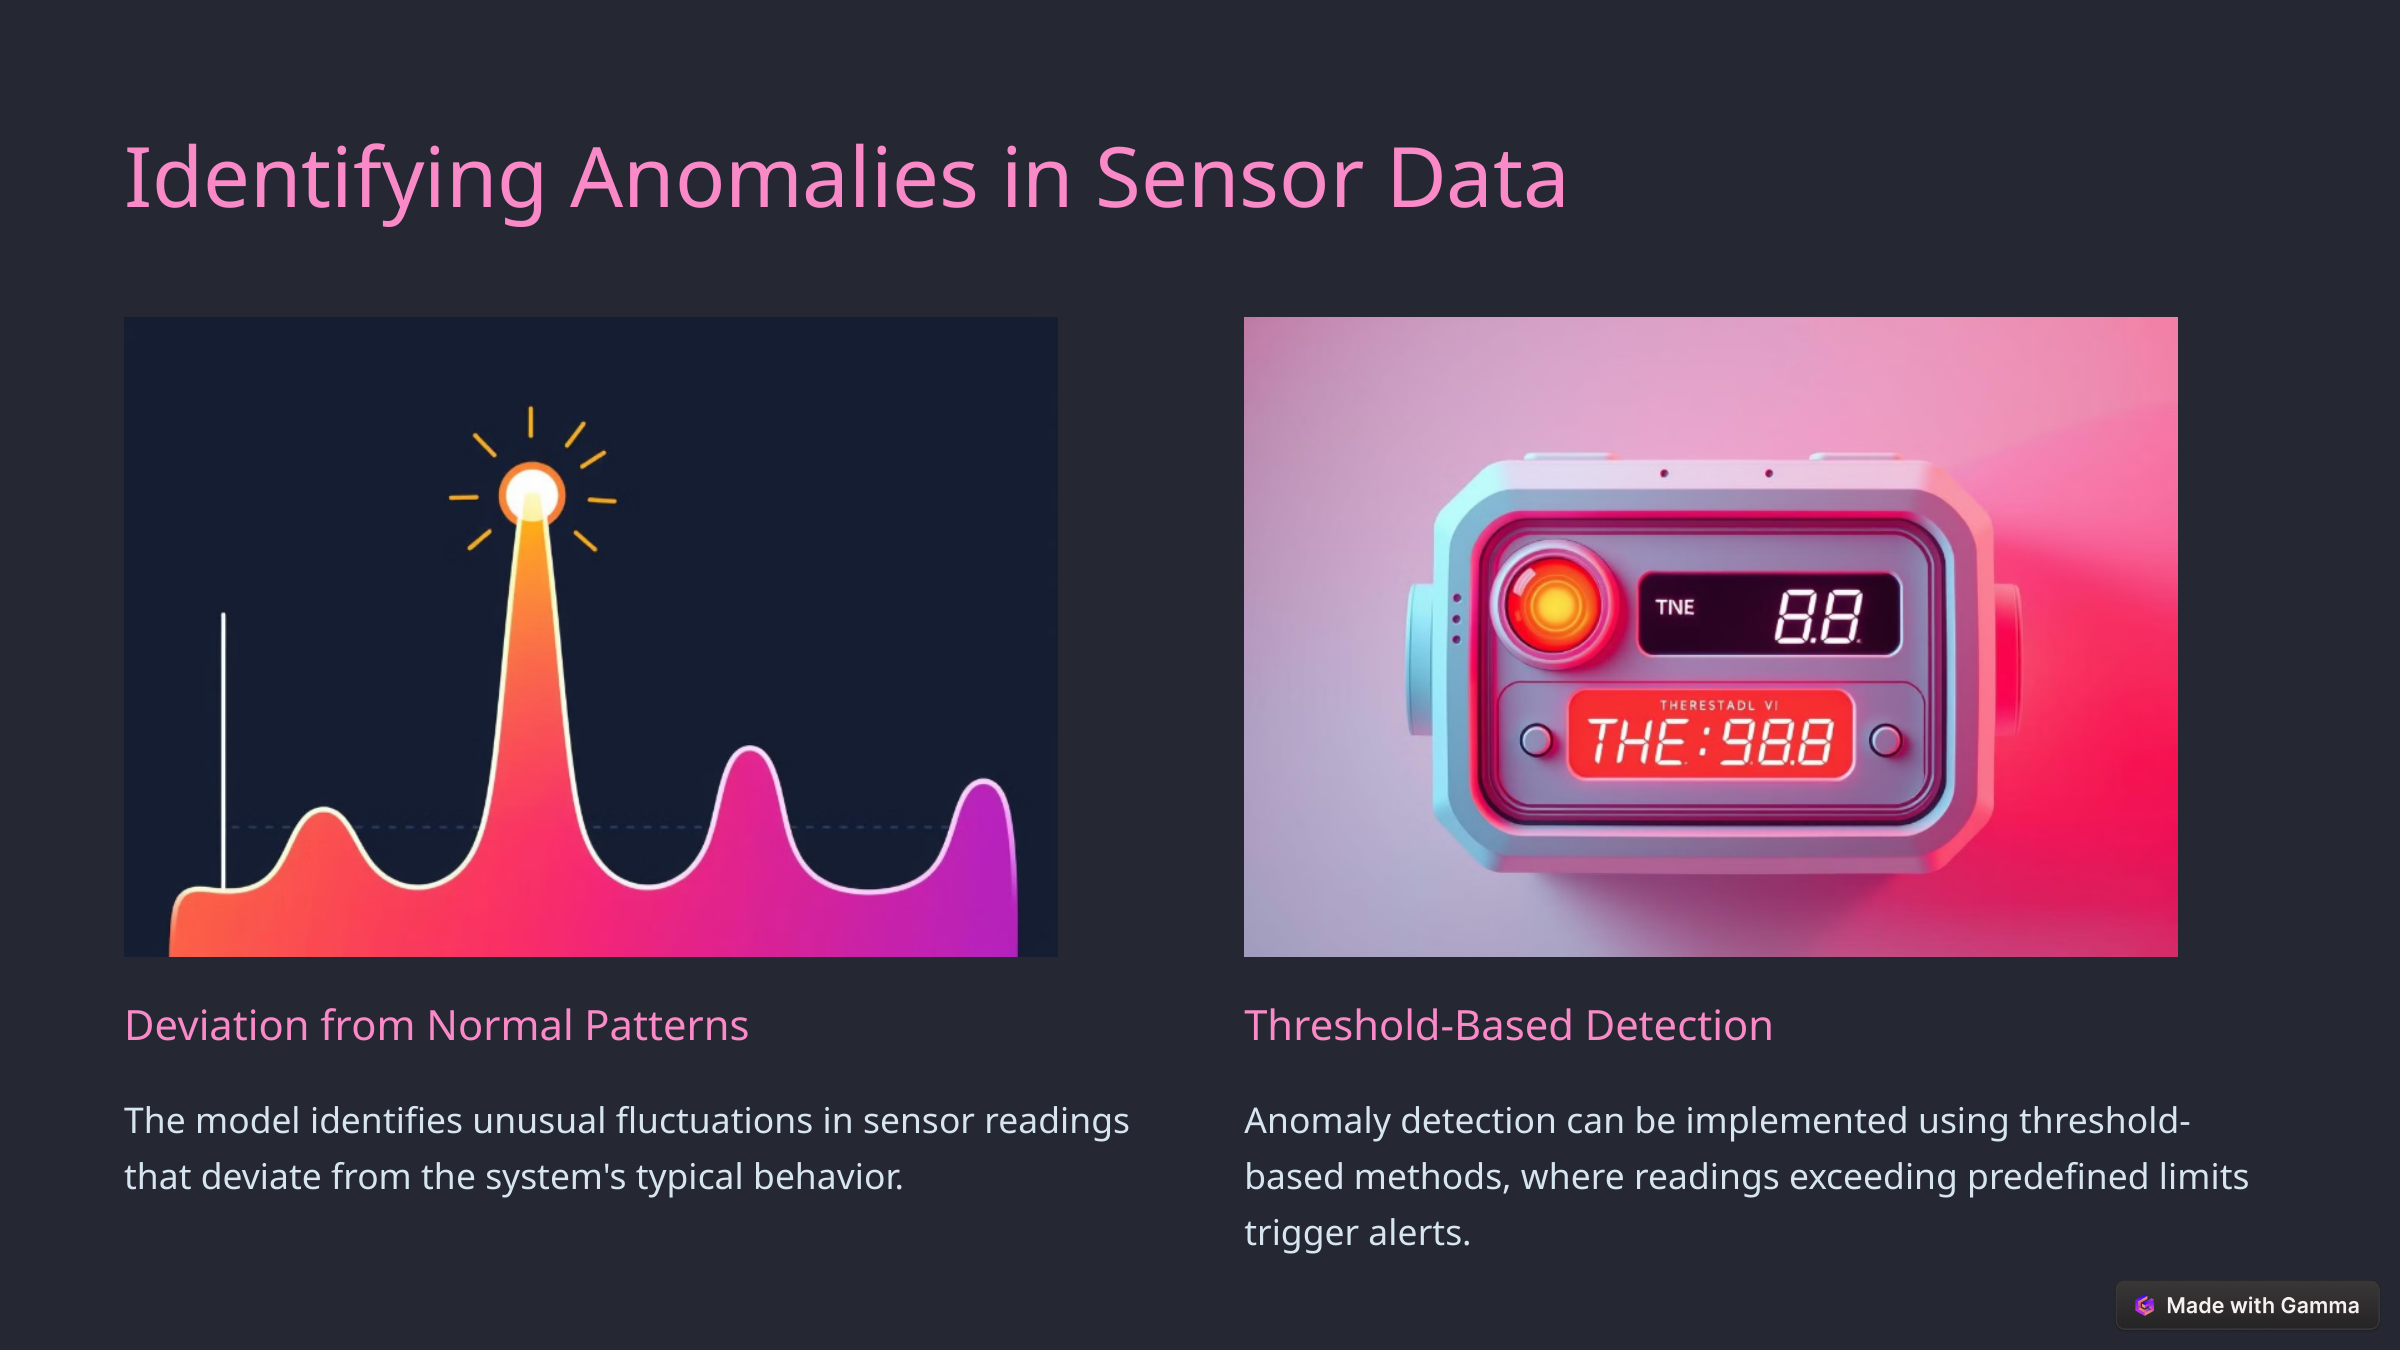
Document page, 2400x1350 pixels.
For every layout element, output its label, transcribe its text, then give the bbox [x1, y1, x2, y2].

text_box Deviation from Normal Patterns [124, 996, 745, 1049]
picture [2106, 1271, 2389, 1339]
picture [1244, 317, 2178, 957]
text_box The model identifies unusual fluctuations in sensor readings that deviate from the system's typical behavior. [124, 1084, 1157, 1198]
picture [124, 317, 1058, 957]
text_box Threshold-Based Detection [1244, 996, 1779, 1049]
text_box Identifying Anomalies in Sensor Data [124, 120, 1553, 225]
text_box Anomaly detection can be implemented using threshold-based methods, where readings exceeding predefined limits trigger alerts. [1244, 1084, 2277, 1198]
